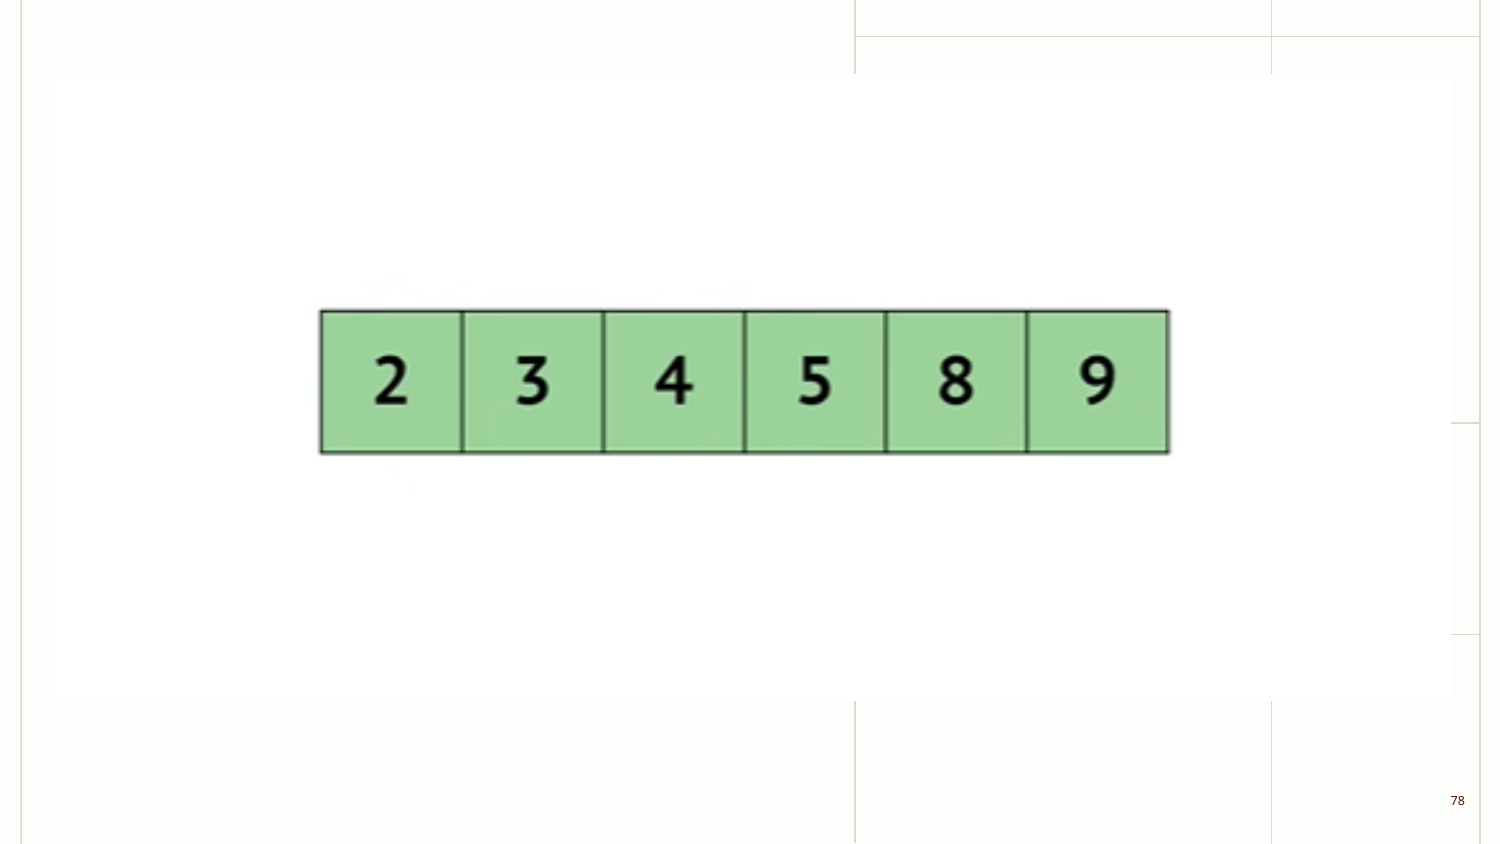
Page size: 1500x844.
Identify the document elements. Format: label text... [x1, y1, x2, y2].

picture [49, 74, 1451, 701]
slide_number ‹#› [1390, 778, 1481, 843]
